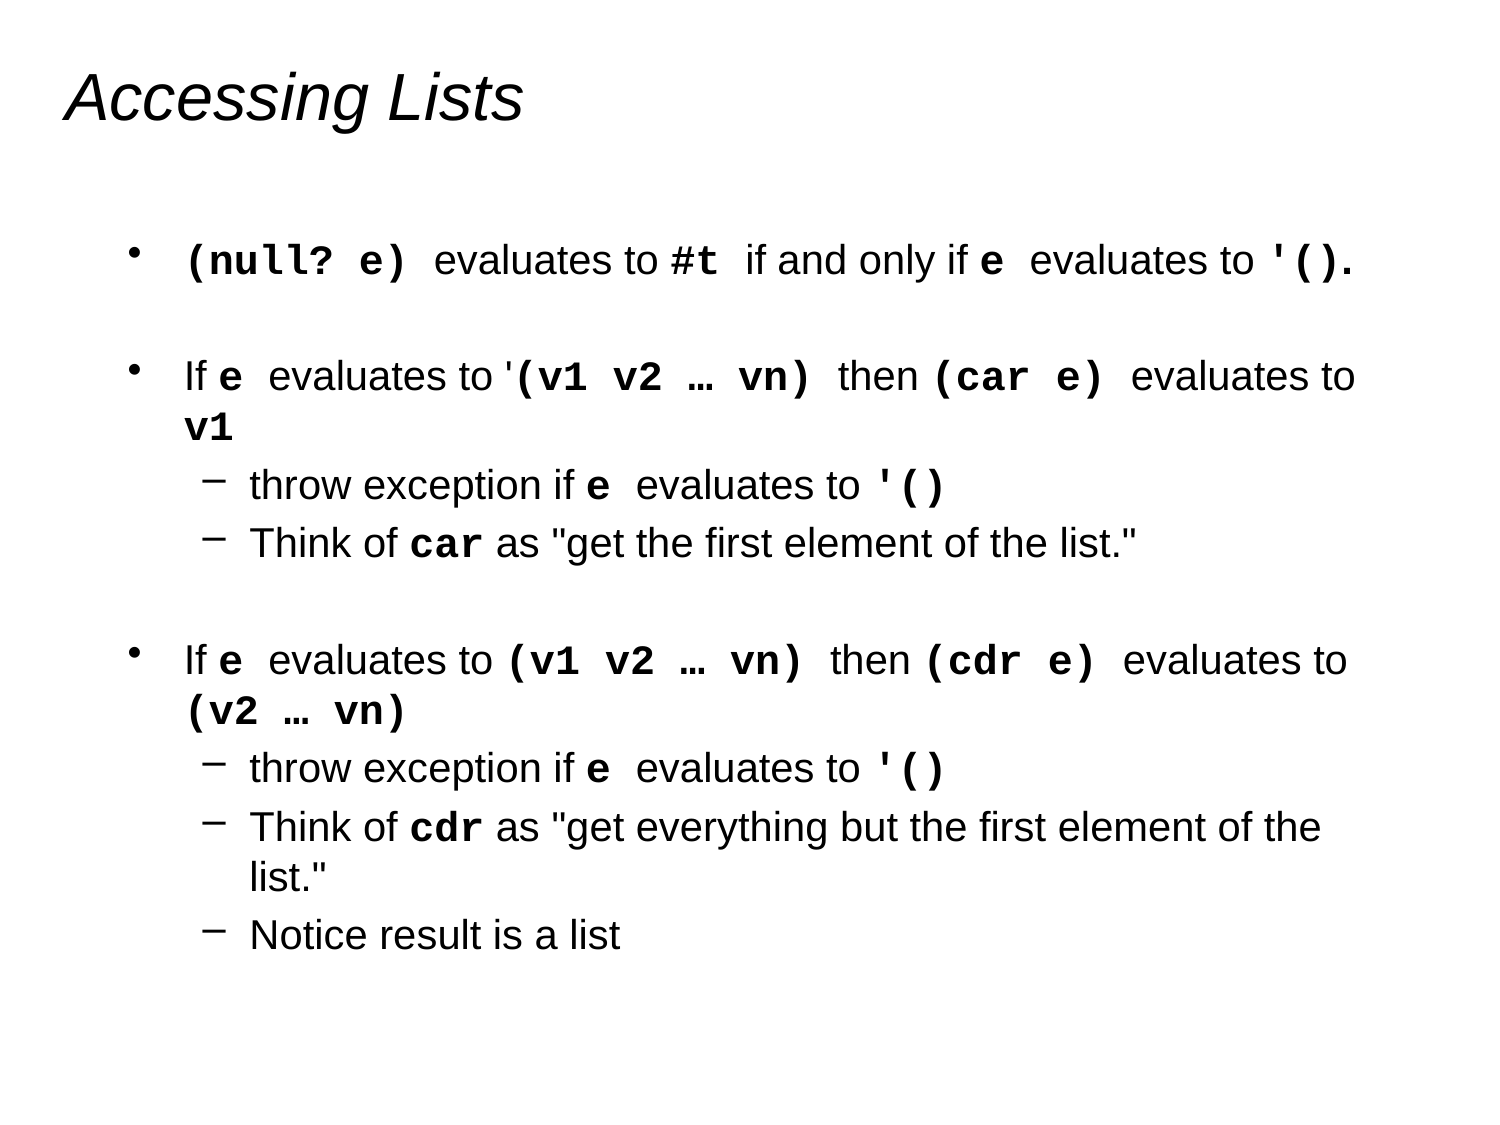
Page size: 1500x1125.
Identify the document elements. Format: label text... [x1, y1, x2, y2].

list (null? e) evaluates to #t if and only if e evaluates to '(). If e evaluates to '(v1 v2 … vn) then (car e) evaluates to v1 throw exception if e evaluates to '() Think of car as "get the first element of the list." If e evaluates to (v1 v2 … vn) then (cdr e) evaluates to (v2 … vn) throw exception if e evaluates to '() Think of cdr as "get everything but the first element of the list." Notice result is a list [112, 224, 1388, 963]
title Accessing Lists [49, 49, 1451, 138]
